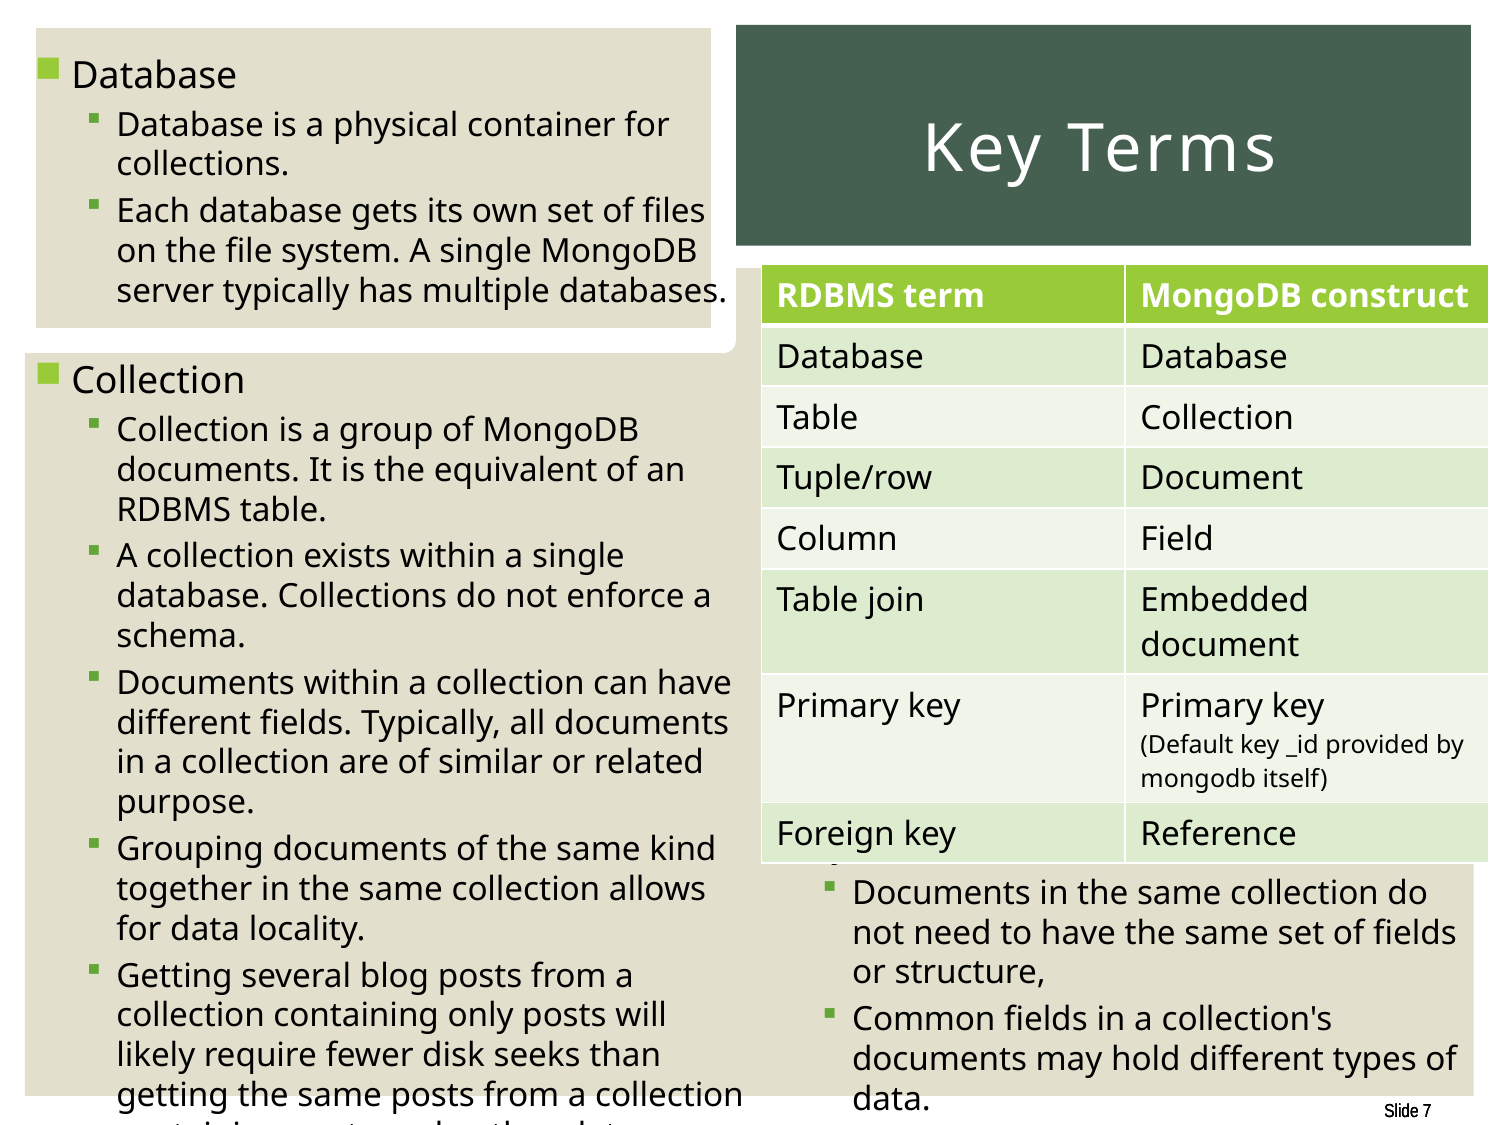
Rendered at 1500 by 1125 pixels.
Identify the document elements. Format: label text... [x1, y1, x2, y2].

table_cell Table [762, 387, 1124, 446]
table_cell Primary key (Default key _id provided by mongodb itself) [1126, 675, 1488, 802]
list Database Database is a physical container for collections. Each database gets its own set of files on the file system. A single MongoDB server typically has multiple databases. Collection Collection is a group of MongoDB documents. It is the equivalent of an RDBMS table. A collection exists within a single database. Collections do not enforce a schema. Documents within a collection can have different fields. Typically, all documents in a collection are of similar or related purpose. Grouping documents of the same kind together in the same collection allows for data locality. Getting several blog posts from a collection containing only posts will likely require fewer disk seeks than getting the same posts from a collection containing posts and author data. [11, 43, 762, 850]
table_cell Foreign key [762, 803, 1124, 862]
table_header MongoDB construct [1126, 265, 1488, 323]
table_cell Database [762, 328, 1124, 385]
table_cell Primary key [762, 675, 1124, 802]
table_cell Reference [1126, 803, 1488, 862]
text_box [21, 14, 726, 43]
table_cell Table join [762, 570, 1124, 673]
table_cell Document [1126, 448, 1488, 507]
table_cell Database [1126, 328, 1488, 385]
title Key Terms [761, 58, 1438, 232]
table_cell Collection [1126, 387, 1488, 446]
list Dynamic schema means that Documents in the same collection do not need to have the same set of fields or structure, Common fields in a collection's documents may hold different types of data. [747, 816, 1487, 1047]
table_cell Tuple/row [762, 448, 1124, 507]
table_cell Embedded document [1126, 570, 1488, 673]
table_header RDBMS term [762, 265, 1124, 323]
table_cell Column [762, 509, 1124, 568]
table_cell Field [1126, 509, 1488, 568]
